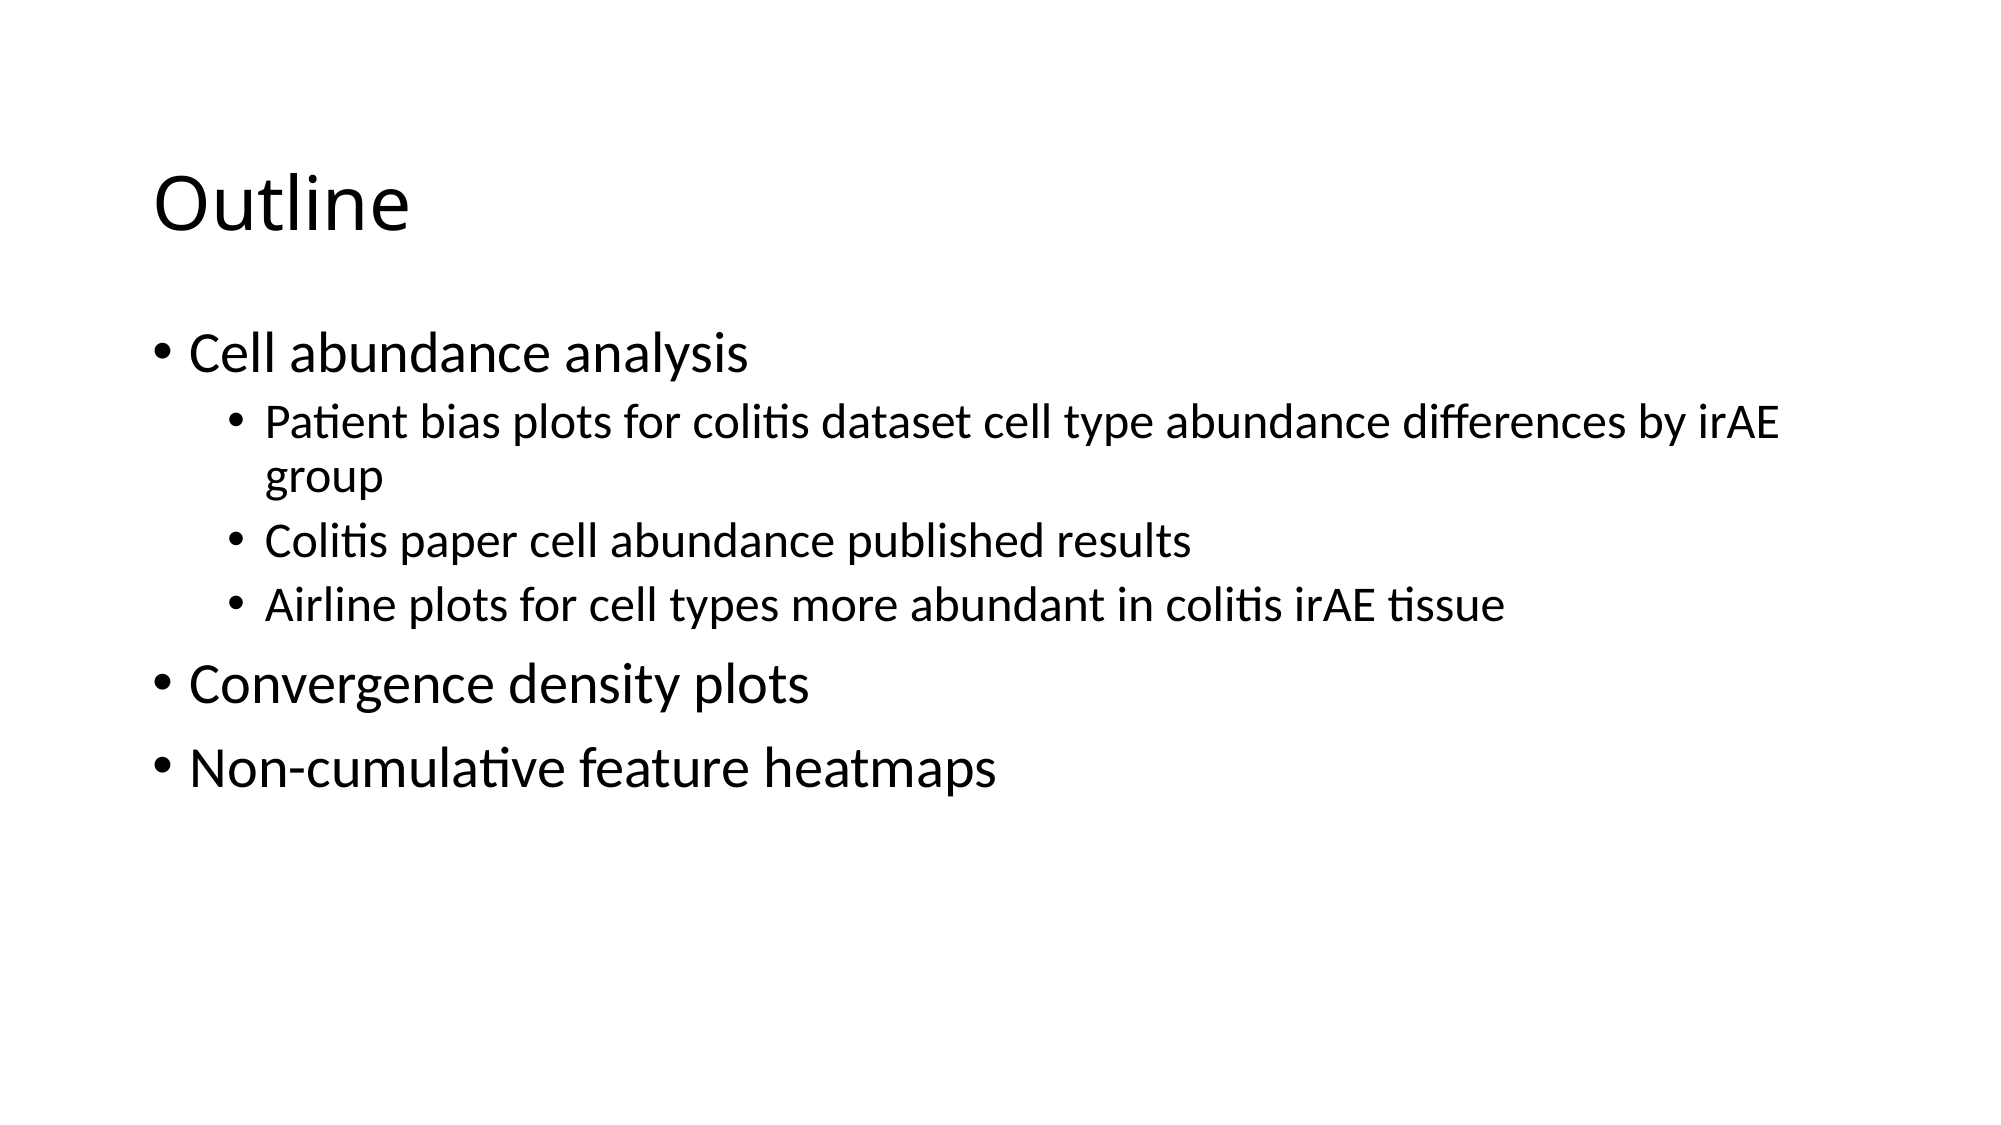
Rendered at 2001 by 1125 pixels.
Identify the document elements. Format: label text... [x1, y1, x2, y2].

list Cell abundance analysis Patient bias plots for colitis dataset cell type abundance differences by irAE group Colitis paper cell abundance published results Airline plots for cell types more abundant in colitis irAE tissue Convergence density plots Non-cumulative feature heatmaps [137, 314, 1879, 1074]
title Outline [137, 97, 1863, 314]
